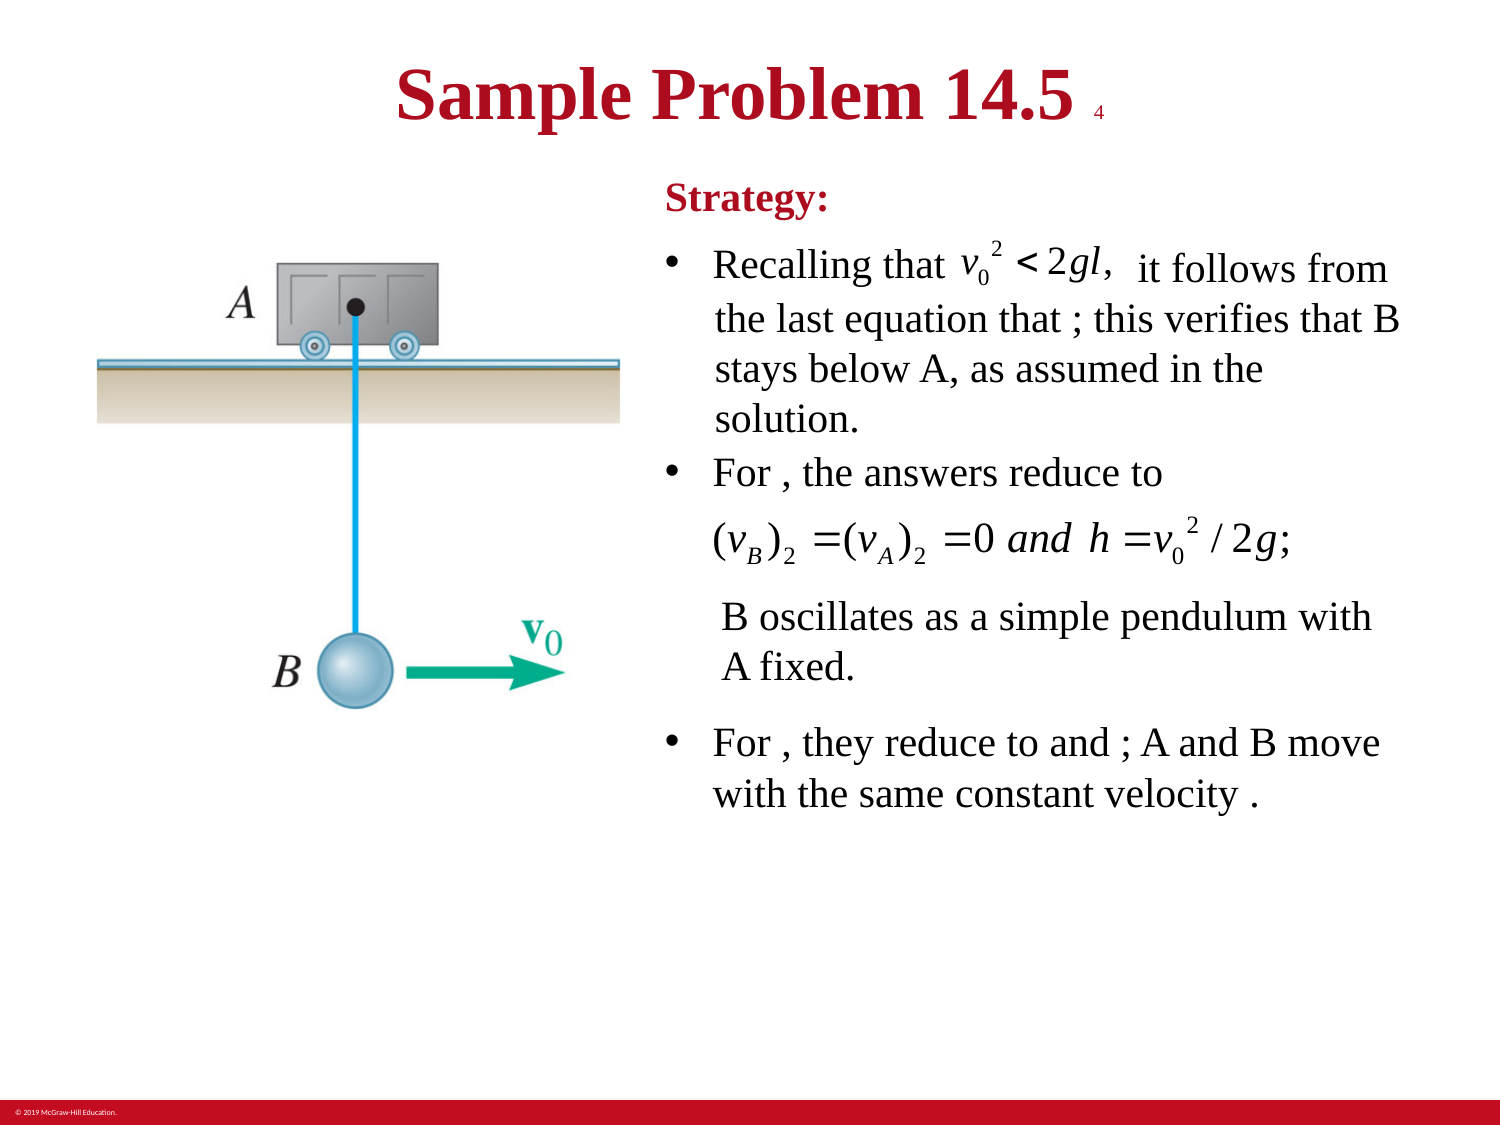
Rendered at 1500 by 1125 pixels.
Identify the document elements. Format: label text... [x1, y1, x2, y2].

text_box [706, 505, 1301, 575]
picture [96, 262, 622, 711]
title Sample Problem 14.5 4 [75, 37, 1425, 138]
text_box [954, 230, 1120, 296]
list B oscillates as a simple pendulum with A fixed. [706, 581, 1419, 698]
list Strategy: Recalling that [650, 162, 988, 295]
